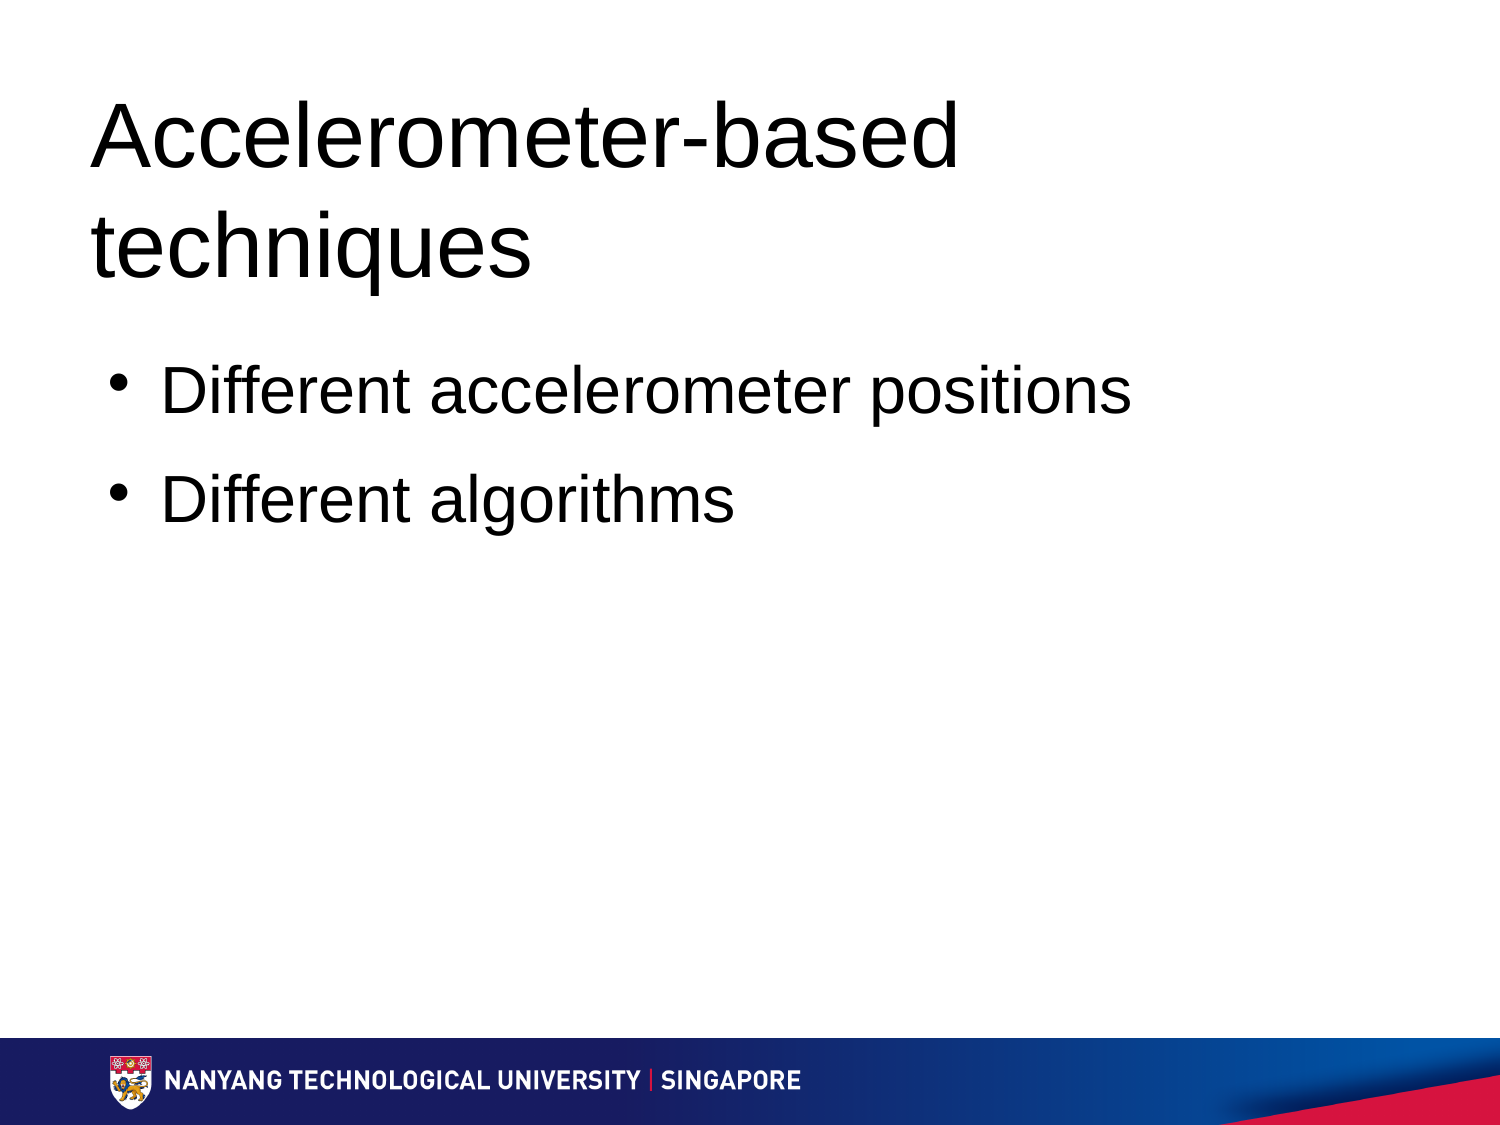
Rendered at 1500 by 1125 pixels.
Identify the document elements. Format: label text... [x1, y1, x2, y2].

picture [0, 1038, 1500, 1125]
list Different accelerometer positions Different algorithms [75, 339, 1425, 975]
title Accelerometer-based techniques [75, 92, 1425, 280]
